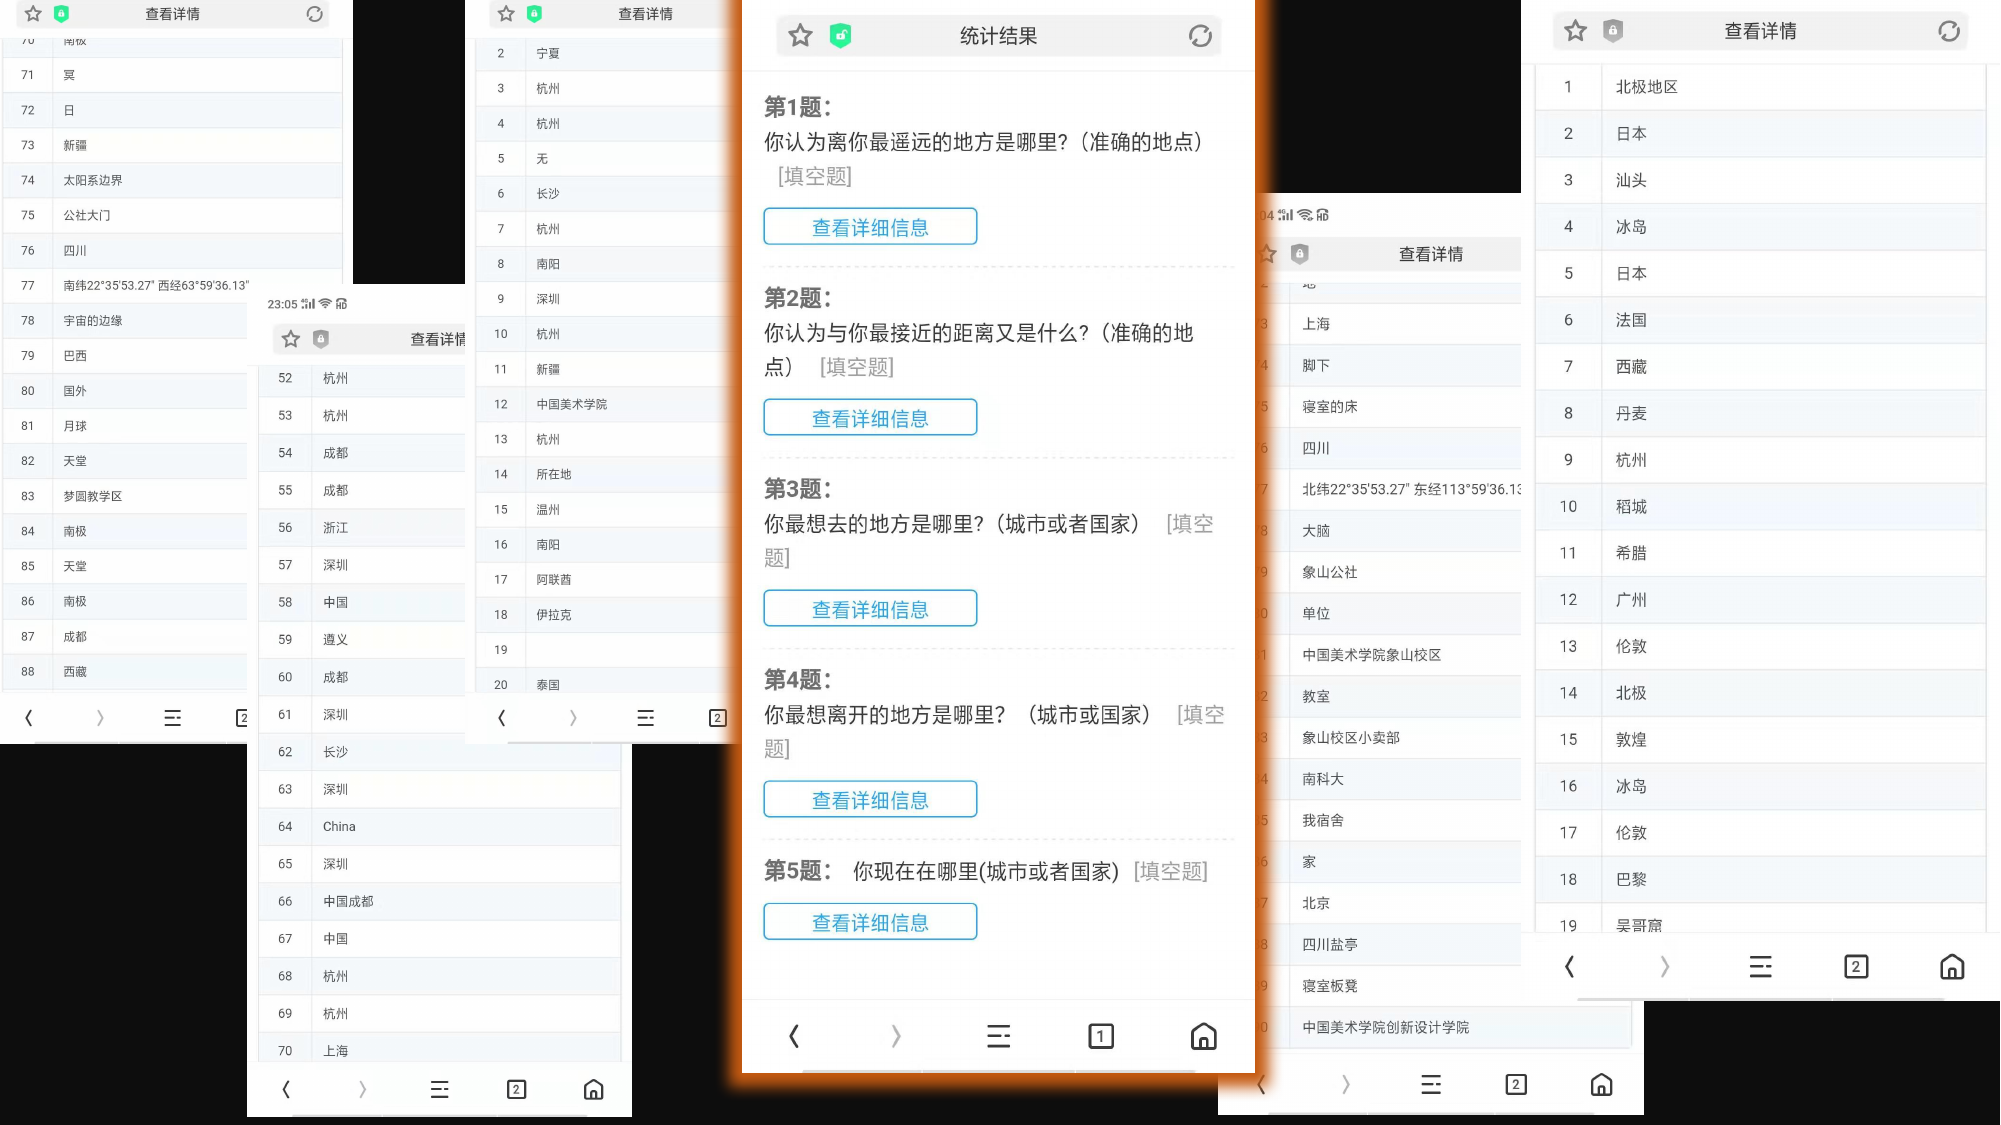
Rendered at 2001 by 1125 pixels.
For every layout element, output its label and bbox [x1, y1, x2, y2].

picture [0, 0, 742, 1117]
list [742, 0, 1255, 1073]
picture [1218, 0, 2000, 1116]
